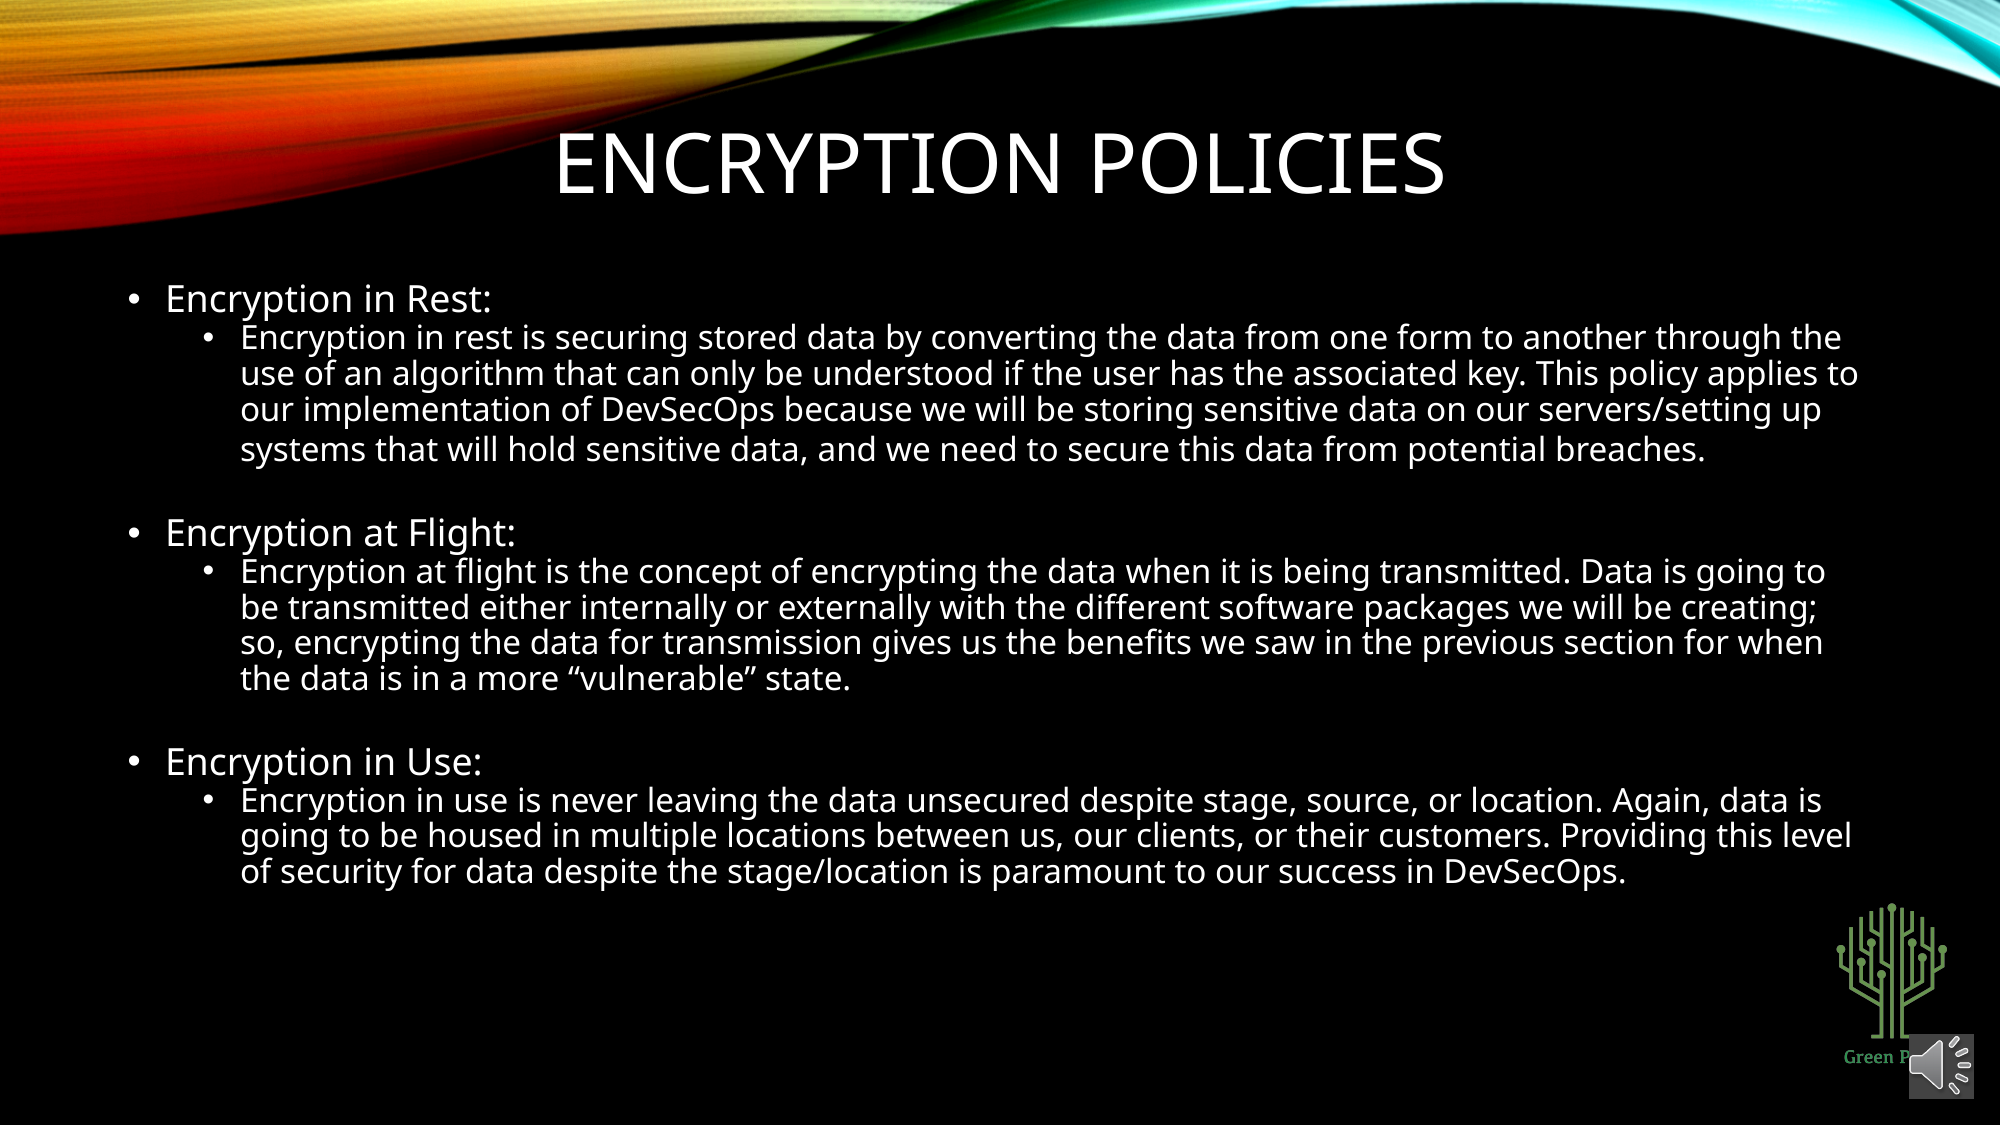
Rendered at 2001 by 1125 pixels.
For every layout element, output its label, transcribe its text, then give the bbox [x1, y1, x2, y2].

picture [0, 0, 2000, 237]
title ENCRYPTION POLICIES [293, 61, 1707, 273]
list Encryption in Rest: Encryption in rest is securing stored data by converting the data from one form to another through the use of an algorithm that can only be understood if the user has the associated key. This policy applies to our implementation of DevSecOps because we will be storing sensitive data on our servers/setting up systems that will hold sensitive data, and we need to secure this data from potential breaches. Encryption at Flight: Encryption at flight is the concept of encrypting the data when it is being transmitted. Data is going to be transmitted either internally or externally with the different software packages we will be creating; so, encrypting the data for transmission gives us the benefits we saw in the previous section for when the data is in a more “vulnerable” state. Encryption in Use: Encryption in use is never leaving the data unsecured despite stage, source, or location. Again, data is going to be housed in multiple locations between us, our clients, or their customers. Providing this level of security for data despite the stage/location is paramount to our success in DevSecOps. [112, 273, 1888, 1082]
picture [1817, 892, 1976, 1101]
